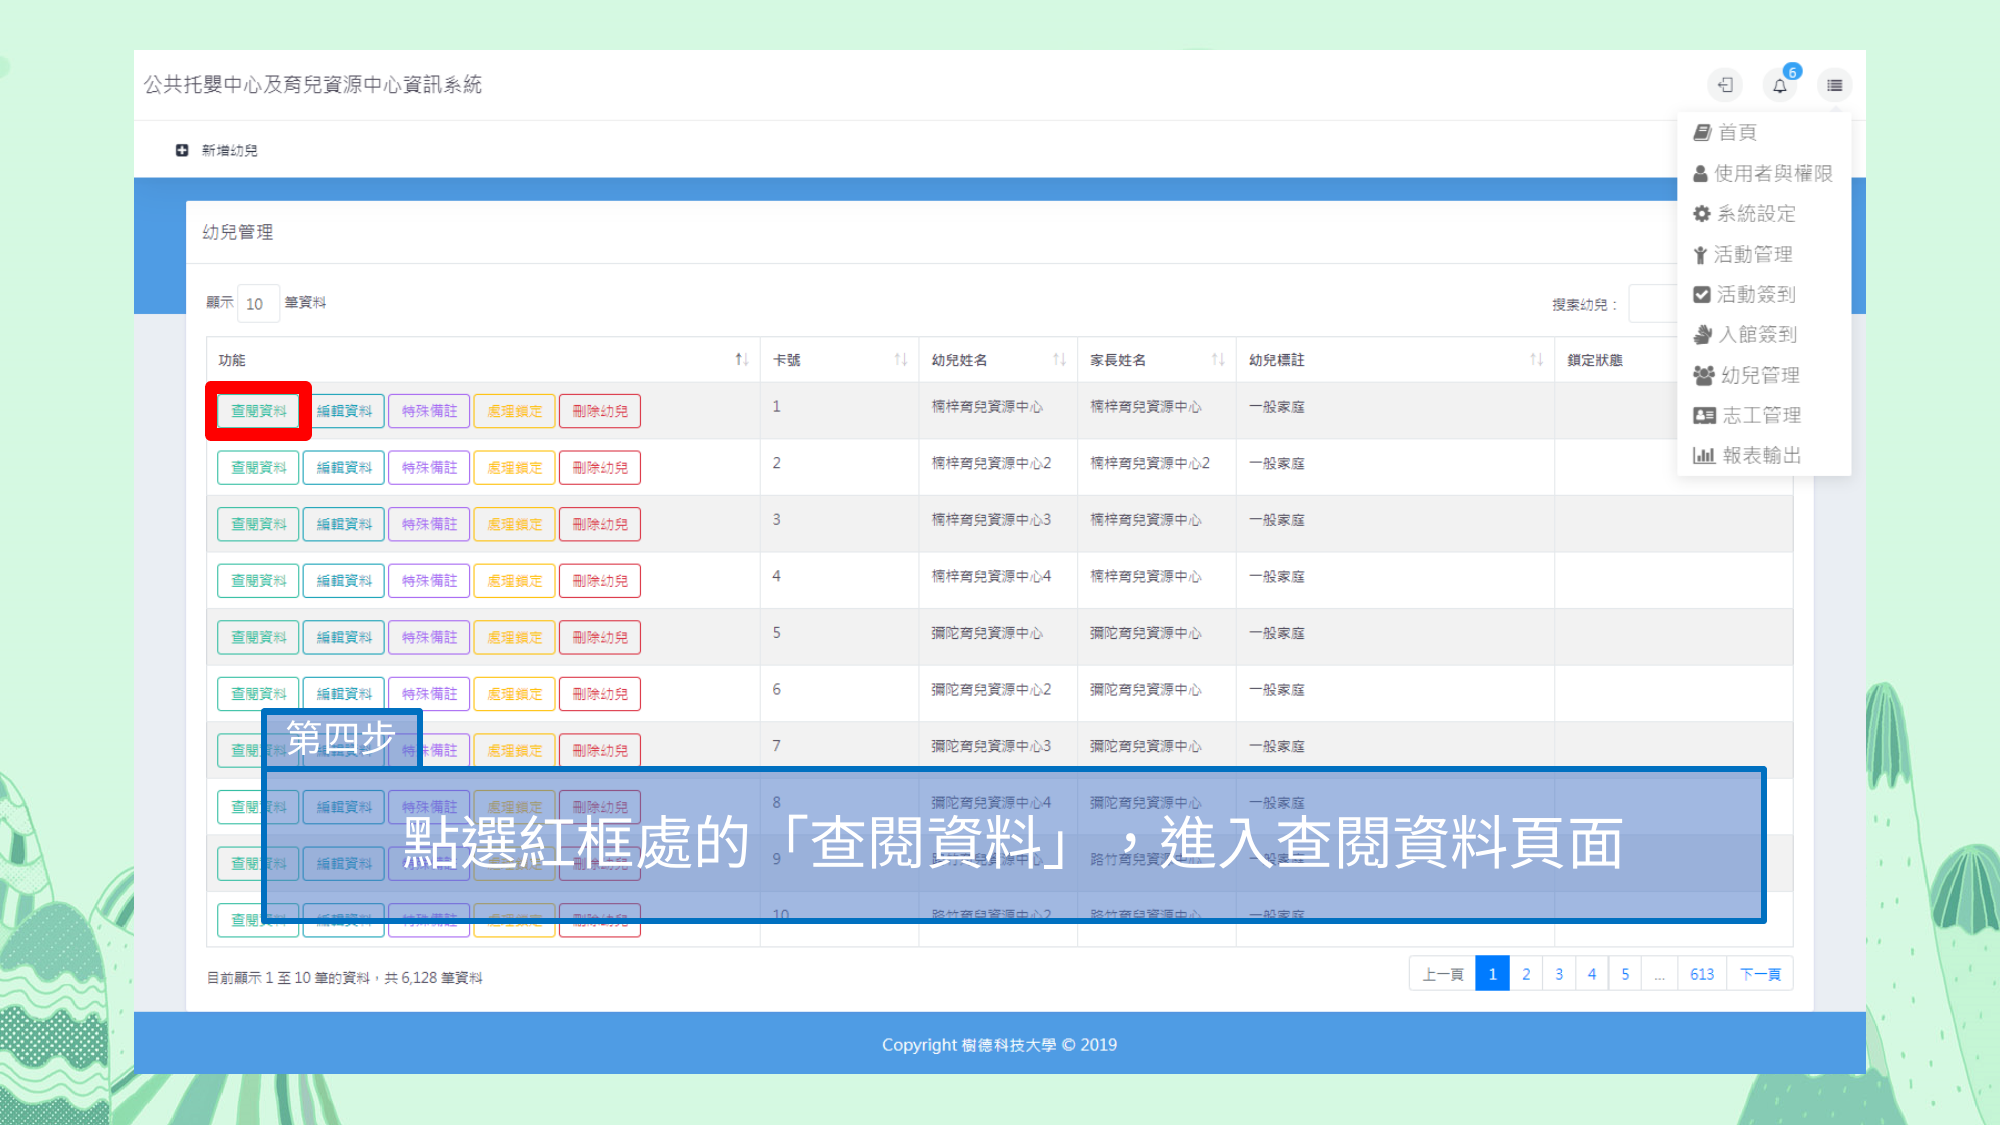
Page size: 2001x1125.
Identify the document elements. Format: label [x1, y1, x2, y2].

text_box [263, 711, 1764, 922]
picture [134, 50, 1866, 1075]
text_box [0, 0, 2000, 1125]
